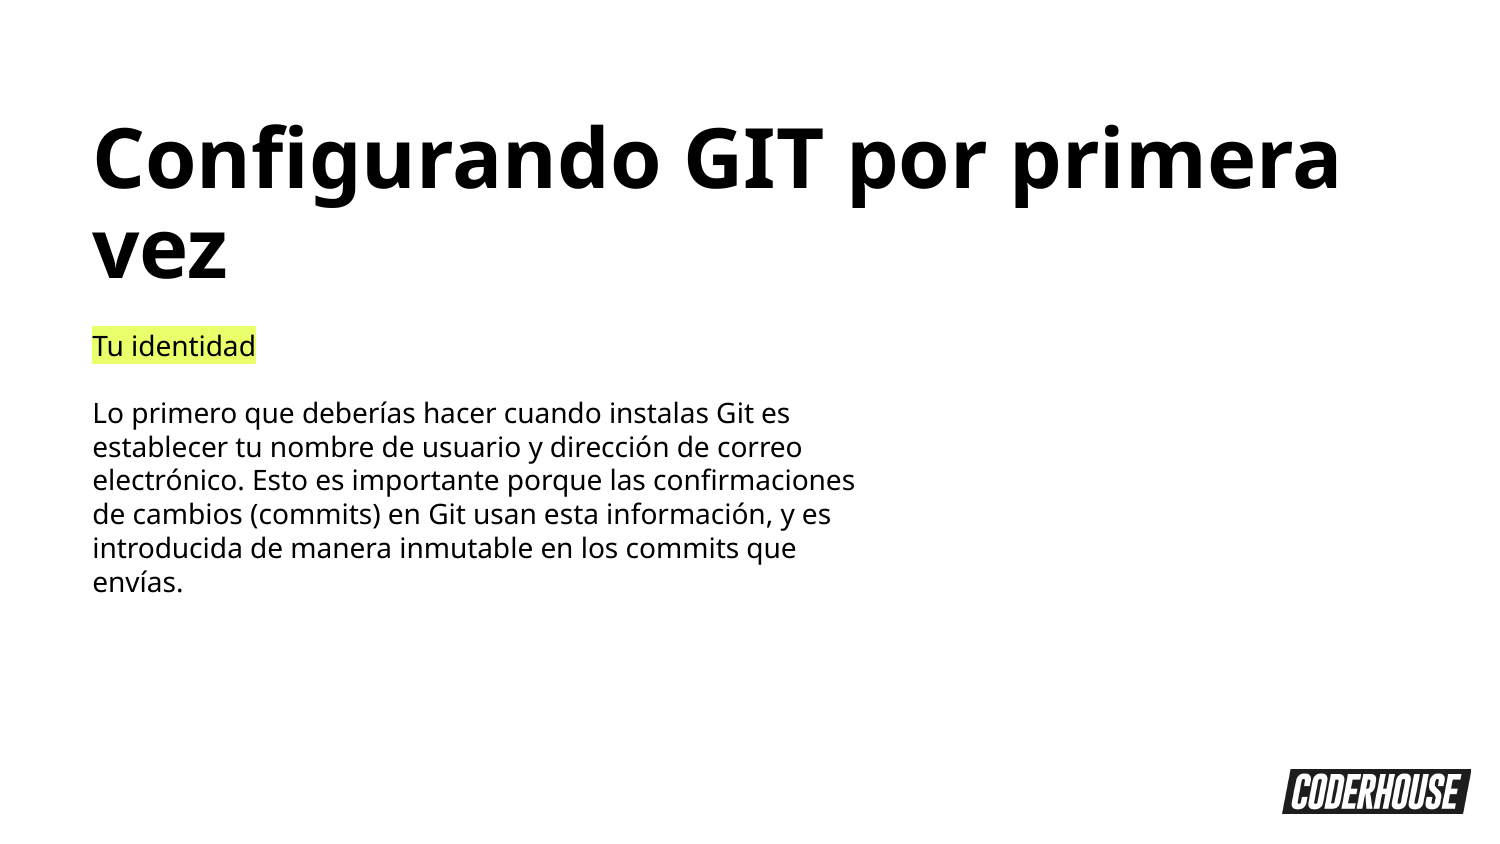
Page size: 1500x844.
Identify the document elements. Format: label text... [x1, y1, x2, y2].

text_box Tu identidad Lo primero que deberías hacer cuando instalas Git es establecer tu nombre de usuario y dirección de correo electrónico. Esto es importante porque las confirmaciones de cambios (commits) en Git usan esta información, y es introducida de manera inmutable en los commits que envías. [77, 312, 898, 681]
picture [1281, 769, 1471, 814]
text_box Configurando GIT por primera vez [77, 101, 1414, 312]
